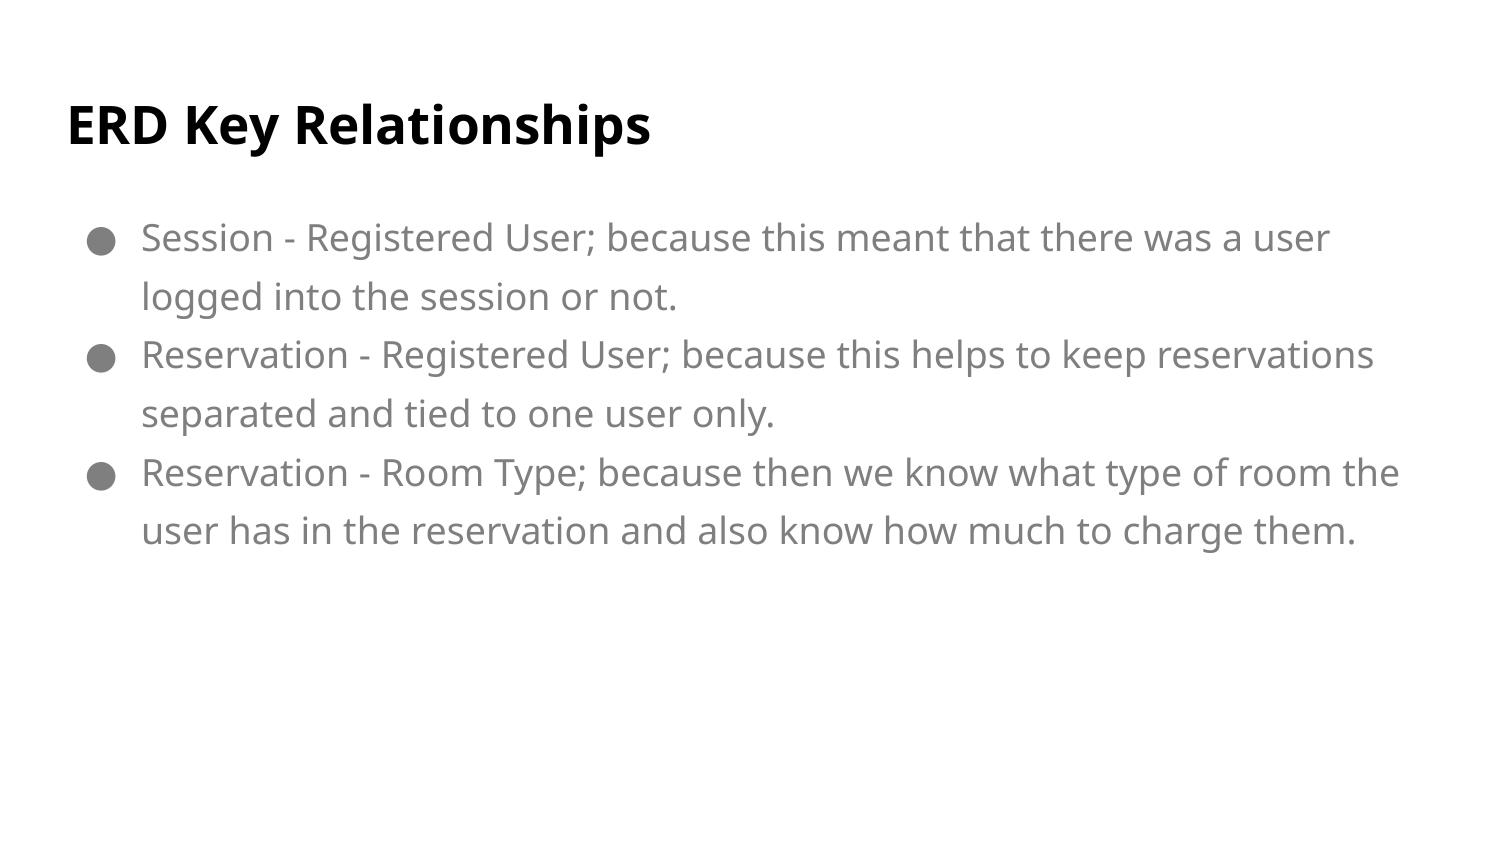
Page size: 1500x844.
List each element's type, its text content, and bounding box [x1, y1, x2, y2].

title ERD Key Relationships [51, 72, 1449, 176]
list Session - Registered User; because this meant that there was a user logged into the session or not. Reservation - Registered User; because this helps to keep reservations separated and tied to one user only. Reservation - Room Type; because then we know what type of room the user has in the reservation and also know how much to charge them. [51, 189, 1449, 750]
